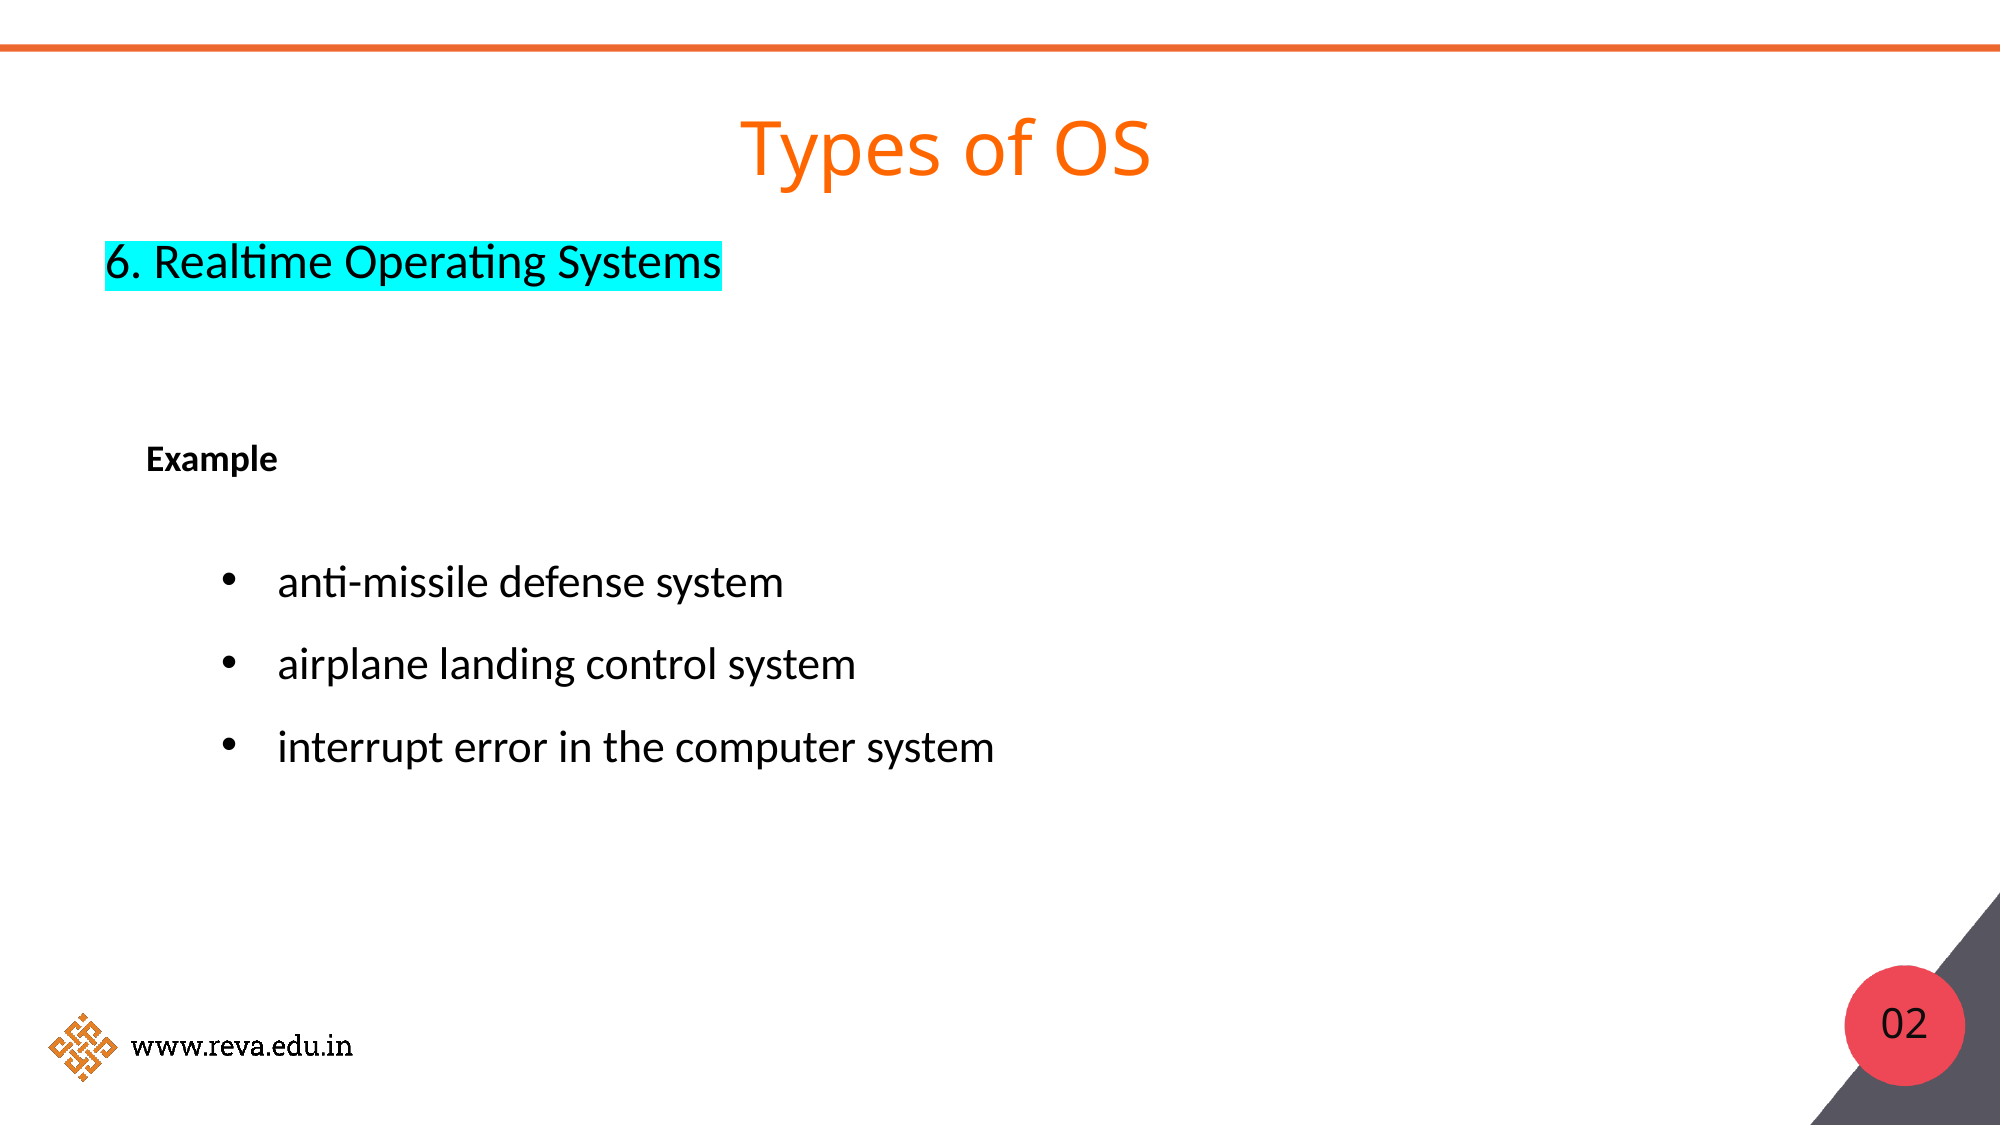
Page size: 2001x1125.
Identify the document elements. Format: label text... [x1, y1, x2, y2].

text_box 6. Realtime Operating Systems [90, 190, 1090, 296]
picture [31, 1003, 366, 1092]
picture [1801, 882, 2000, 1125]
title Types of OS [725, 51, 1199, 240]
text_box 02 [1865, 989, 1944, 1054]
text_box Example anti-missile defense system airplane landing control system interrupt error in the computer system [131, 426, 1131, 779]
